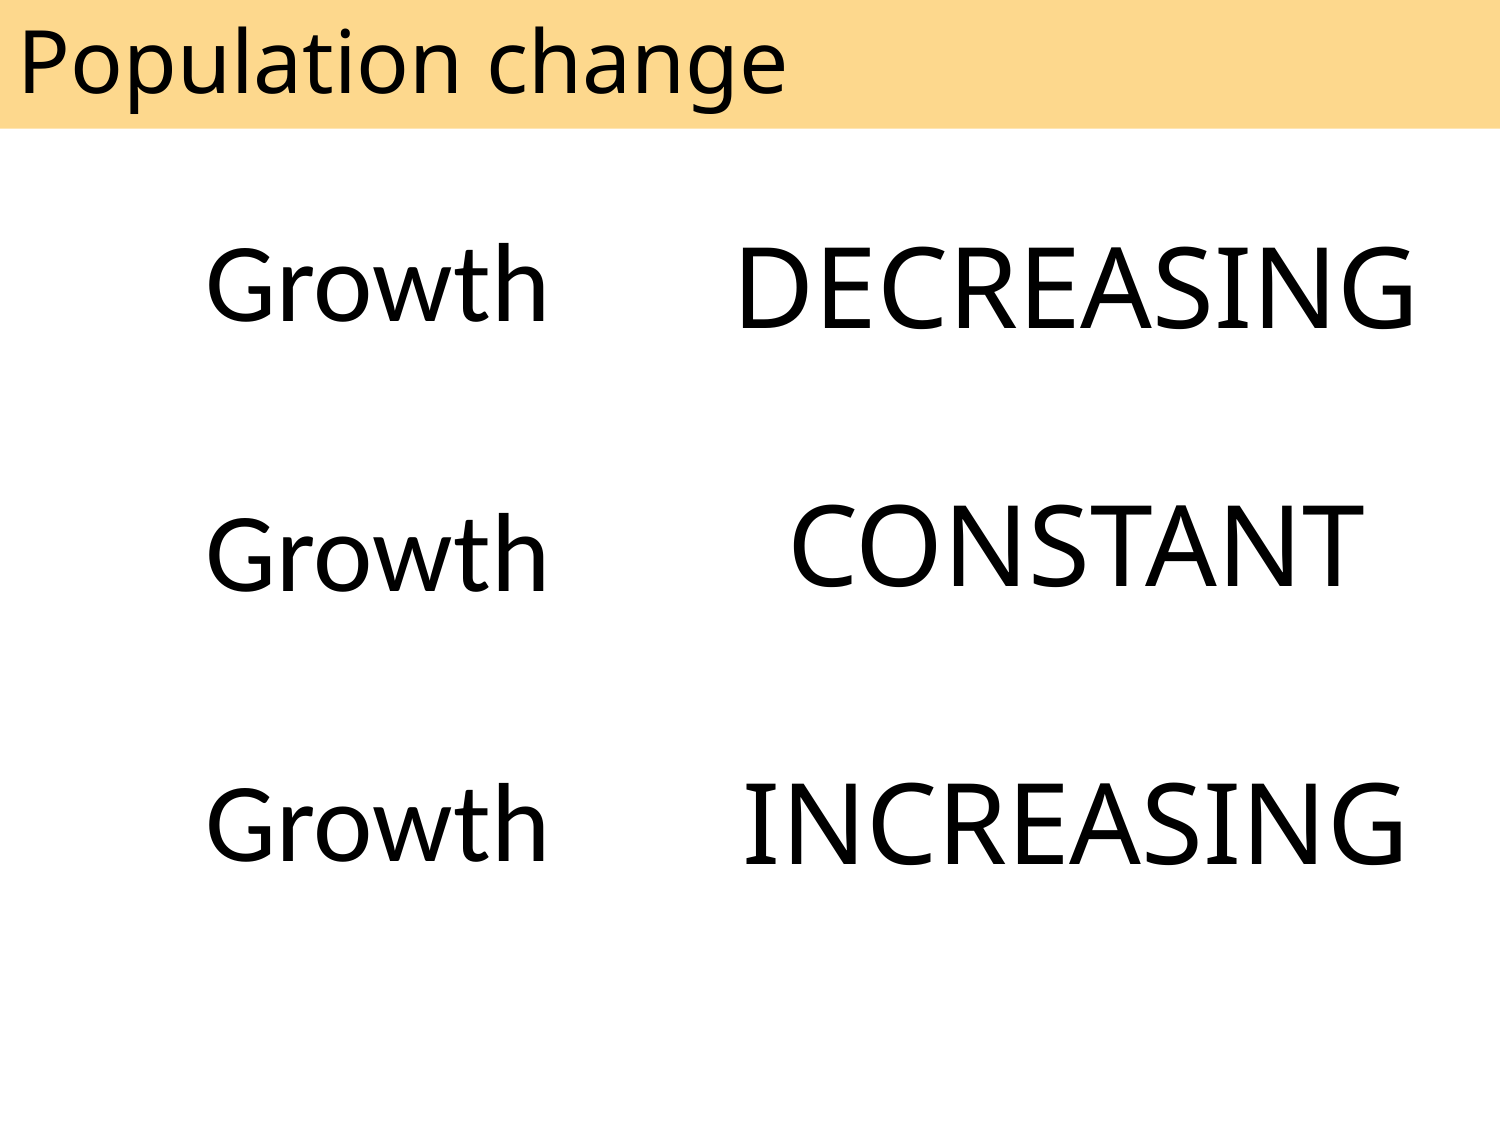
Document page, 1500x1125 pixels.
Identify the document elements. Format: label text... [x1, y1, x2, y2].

text_box DECREASING [679, 208, 1473, 359]
text_box CONSTANT [679, 466, 1473, 617]
text_box Population change [2, 0, 1357, 119]
text_box INCREASING [679, 744, 1473, 895]
text_box [0, 0, 1500, 131]
